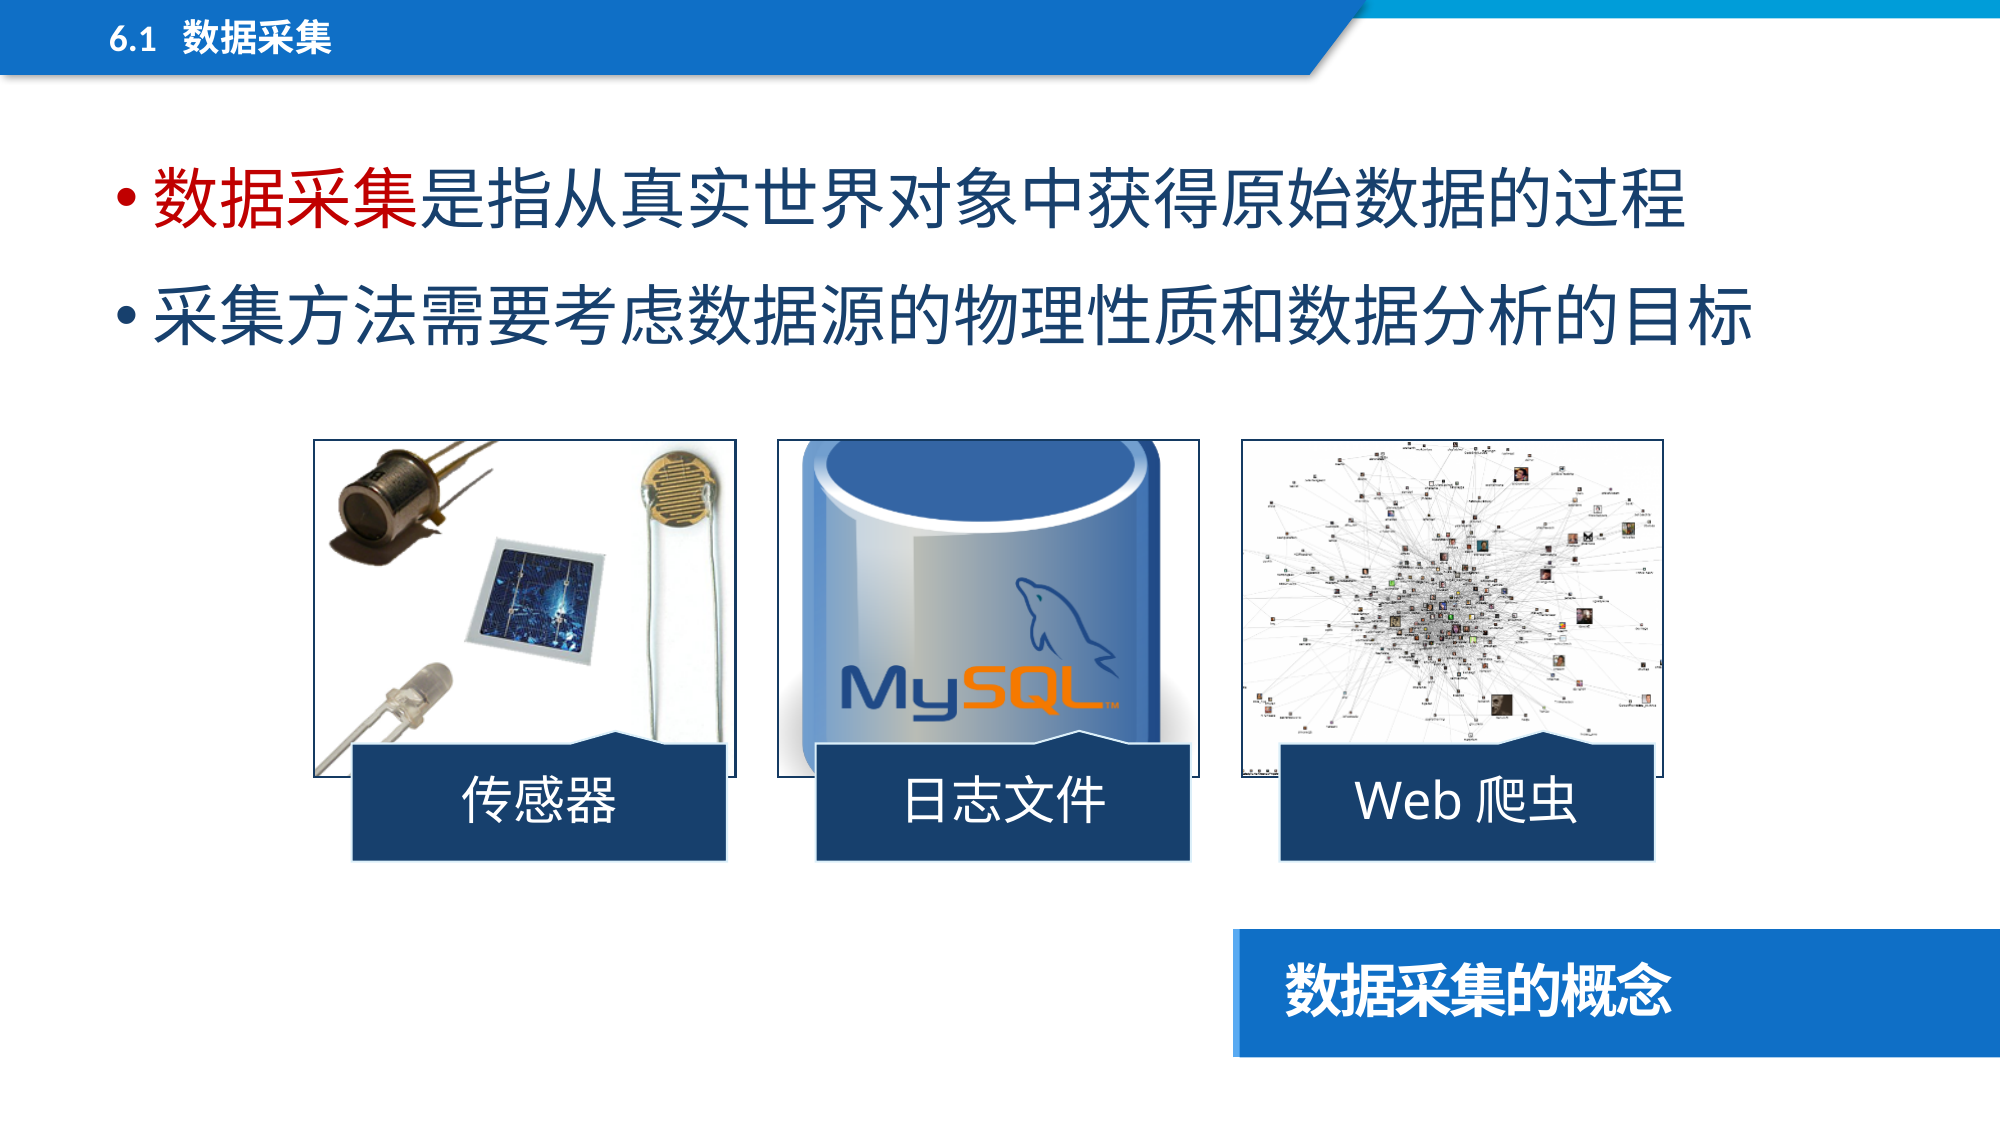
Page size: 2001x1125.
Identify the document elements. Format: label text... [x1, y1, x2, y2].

list 6.1 数据采集 [93, 11, 1138, 68]
list 数据采集的概念 [1239, 929, 2000, 1058]
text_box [241, 439, 1736, 862]
list 数据采集是指从真实世界对象中获得原始数据的过程 采集方法需要考虑数据源的物理性质和数据分析的目标 [99, 133, 1878, 374]
